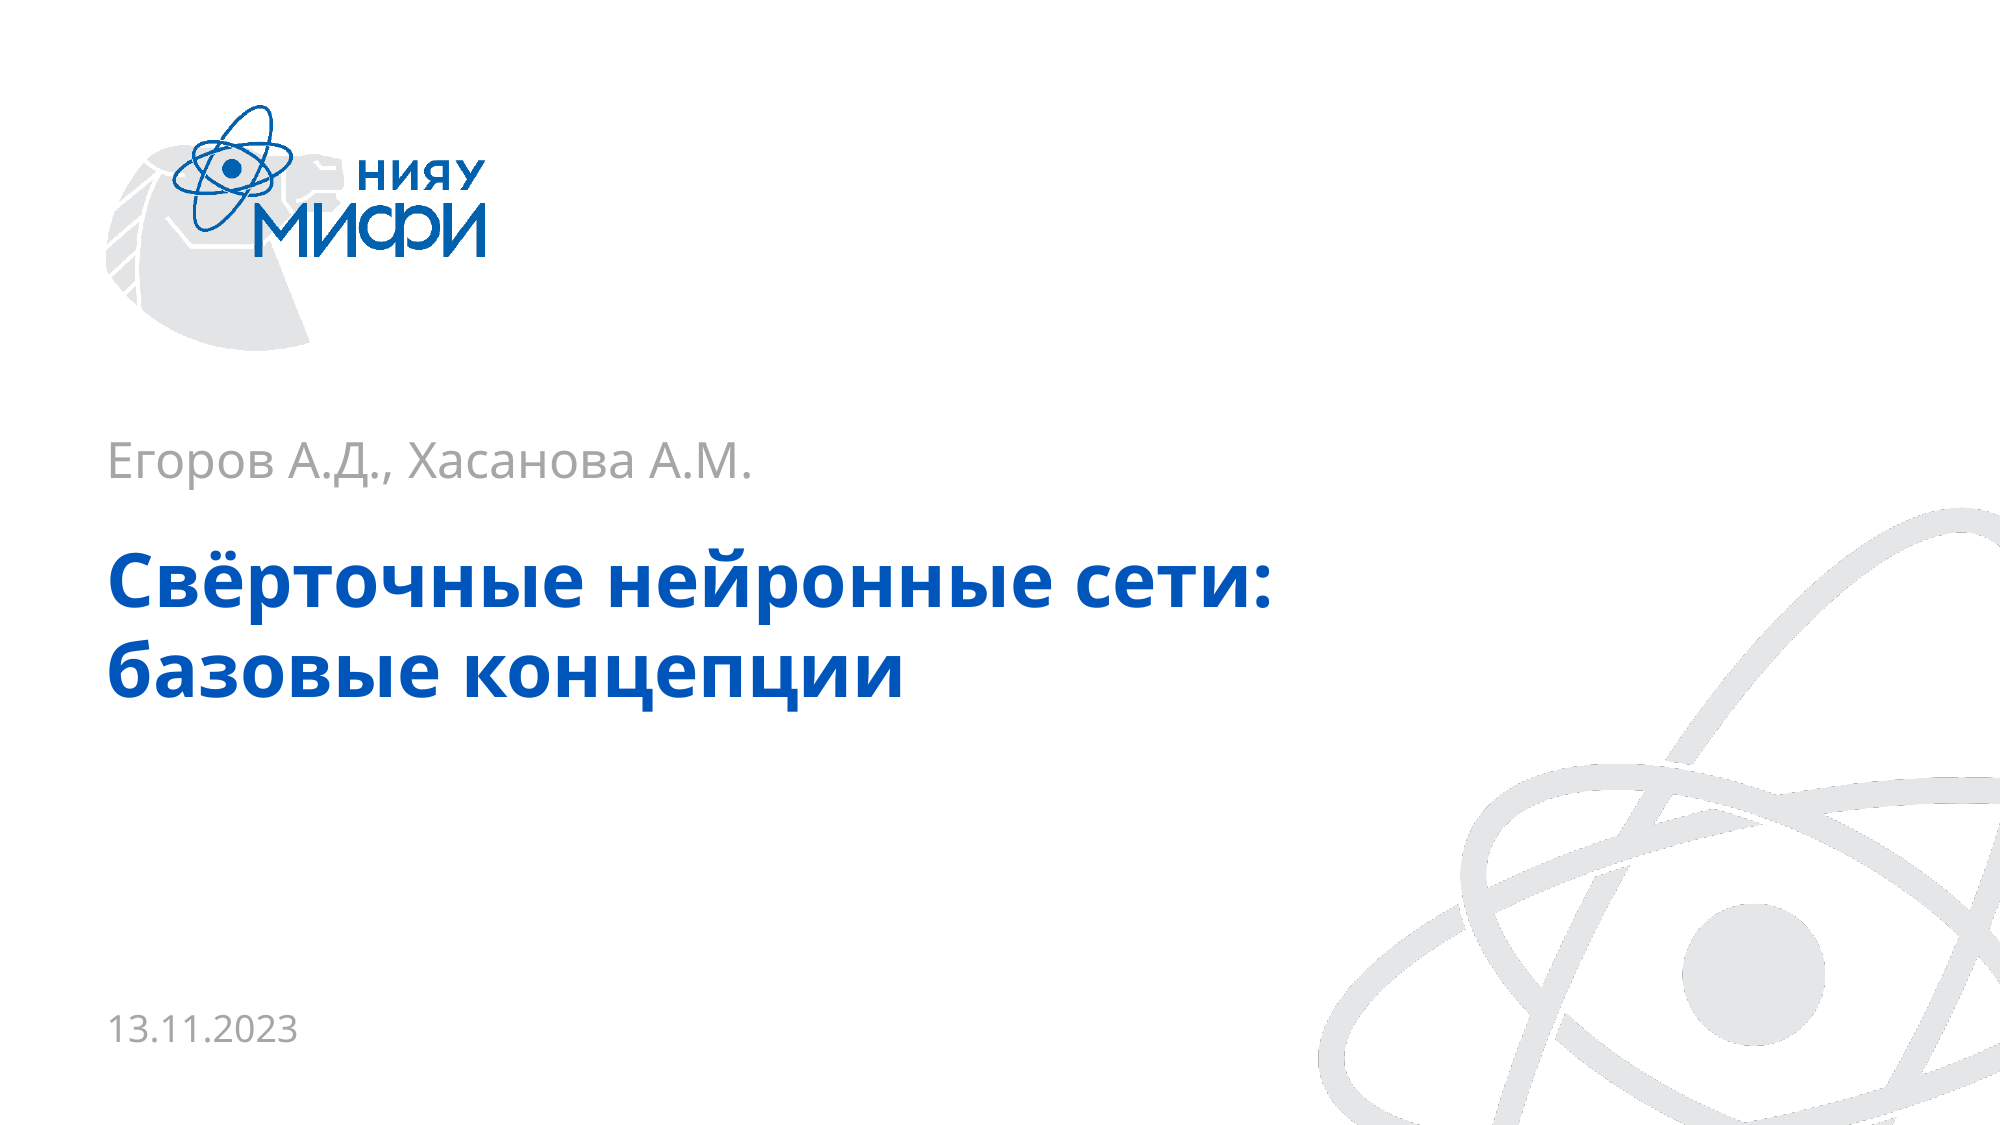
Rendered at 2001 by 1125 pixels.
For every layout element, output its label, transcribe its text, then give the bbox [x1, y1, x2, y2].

list Егоров А.Д., Хасанова А.М. [91, 421, 848, 524]
list 13.11.2023 [91, 998, 363, 1059]
picture [91, 91, 500, 364]
picture [1220, 475, 2000, 1125]
list Свёрточные нейронные сети: базовые концепции [91, 524, 1609, 722]
